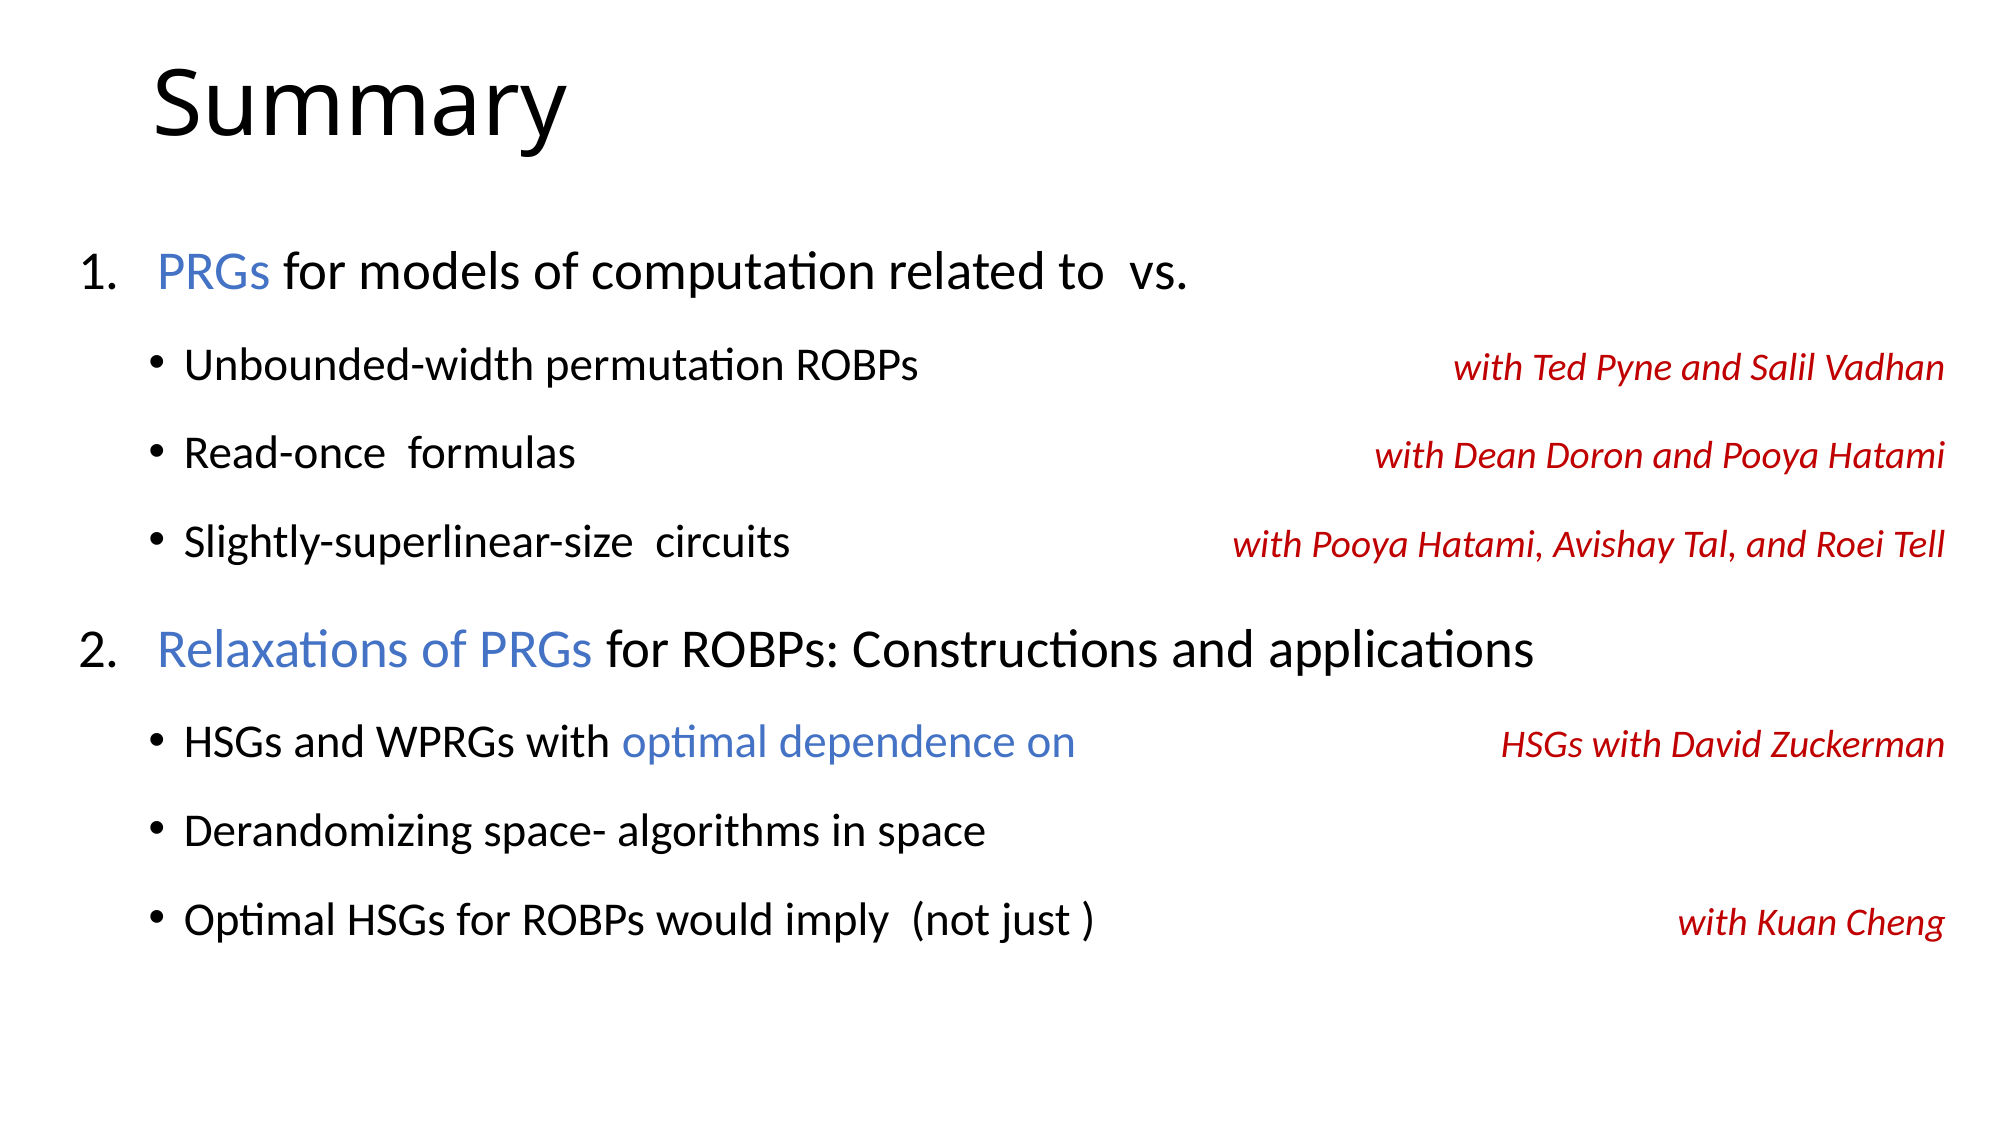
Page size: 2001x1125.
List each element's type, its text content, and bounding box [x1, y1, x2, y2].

title Summary [137, 13, 1863, 199]
